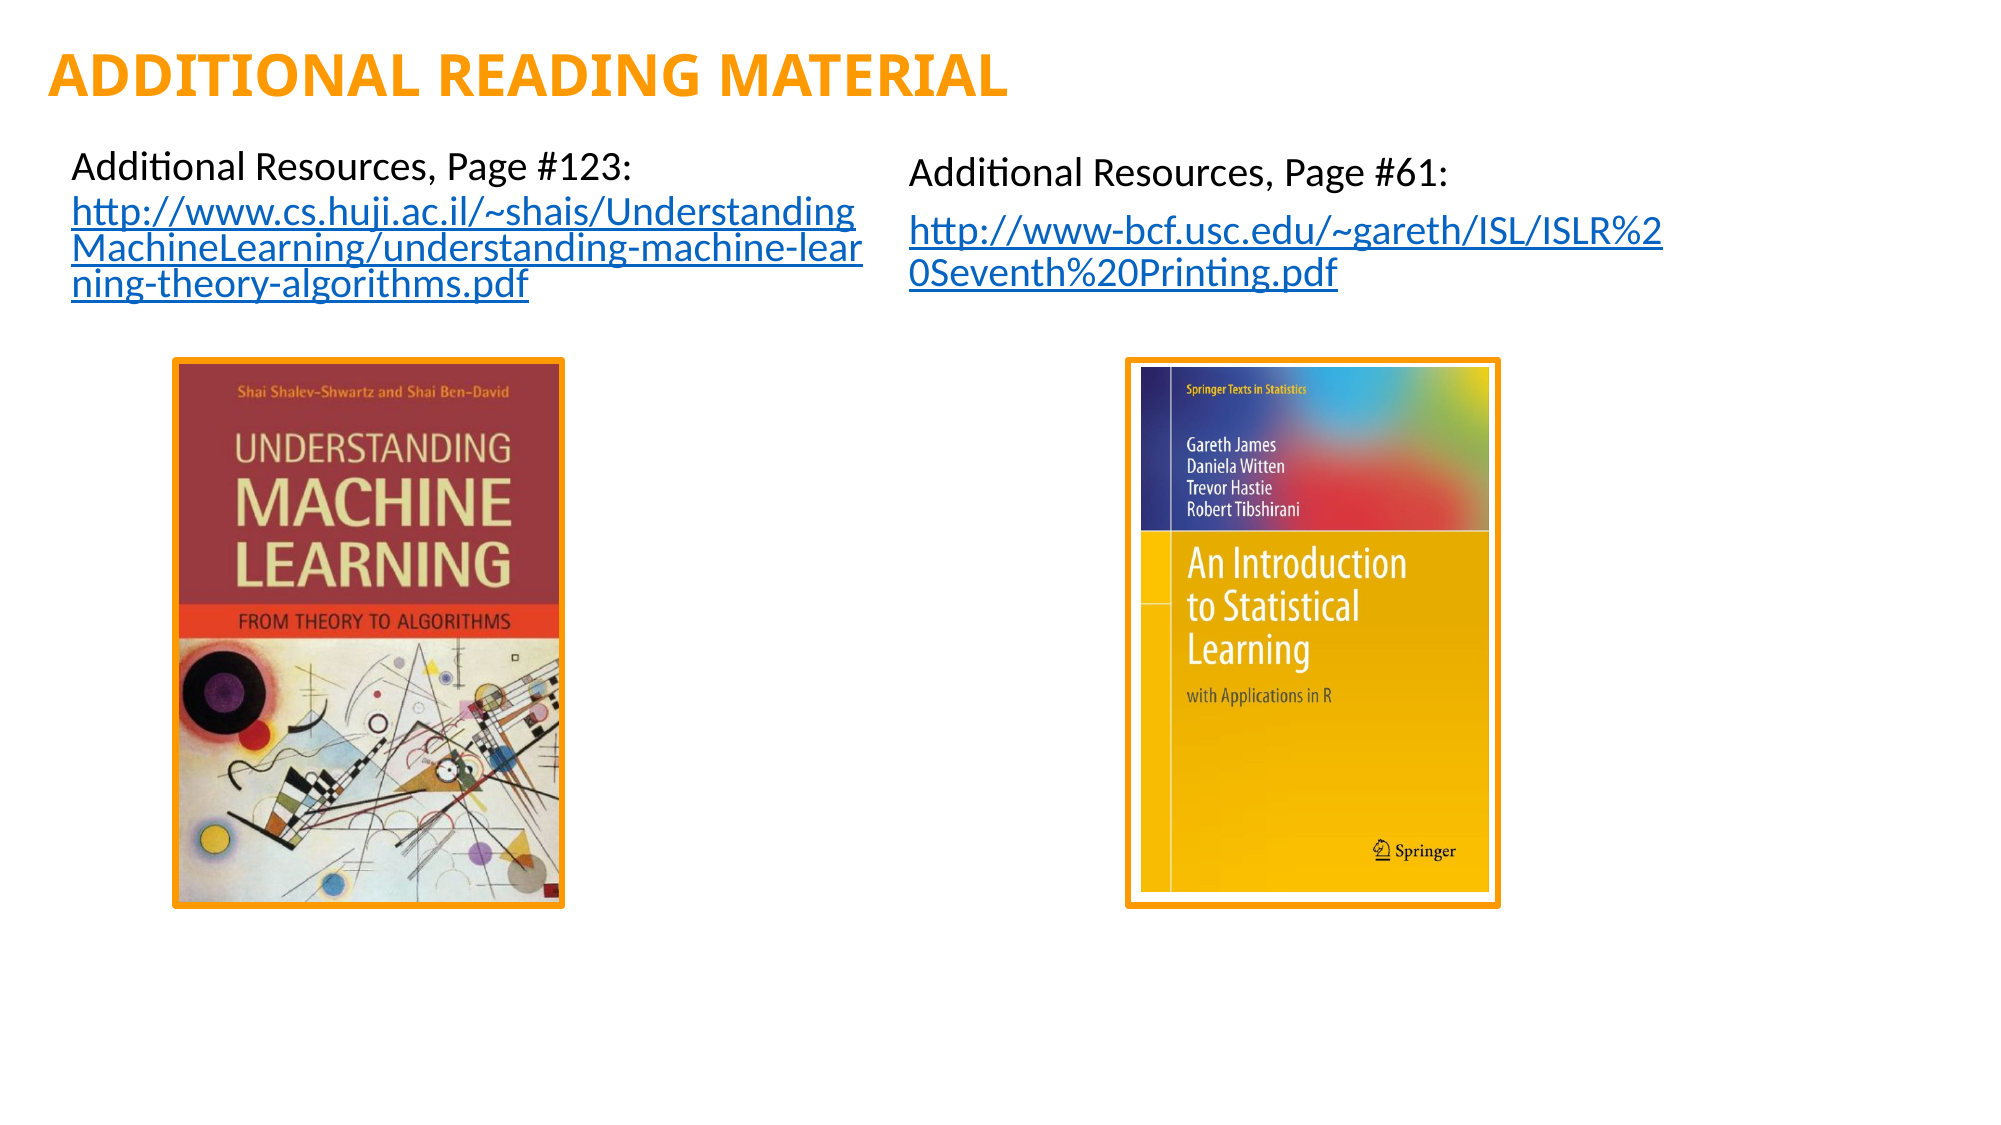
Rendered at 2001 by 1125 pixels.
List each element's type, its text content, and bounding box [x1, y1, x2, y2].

text_box Additional Resources, Page #123: http://www.cs.huji.ac.il/~shais/UnderstandingMachineLearning/understanding-machine-learning-theory-algorithms.pdf [56, 136, 894, 634]
text_box ADDITIONAL READING MATERIAL [34, 30, 1495, 116]
picture [1131, 363, 1495, 903]
text_box Additional Resources, Page #61: http://www-bcf.usc.edu/~gareth/ISL/ISLR%20Seventh%20Printing.pdf [894, 136, 1692, 634]
picture [178, 363, 560, 903]
